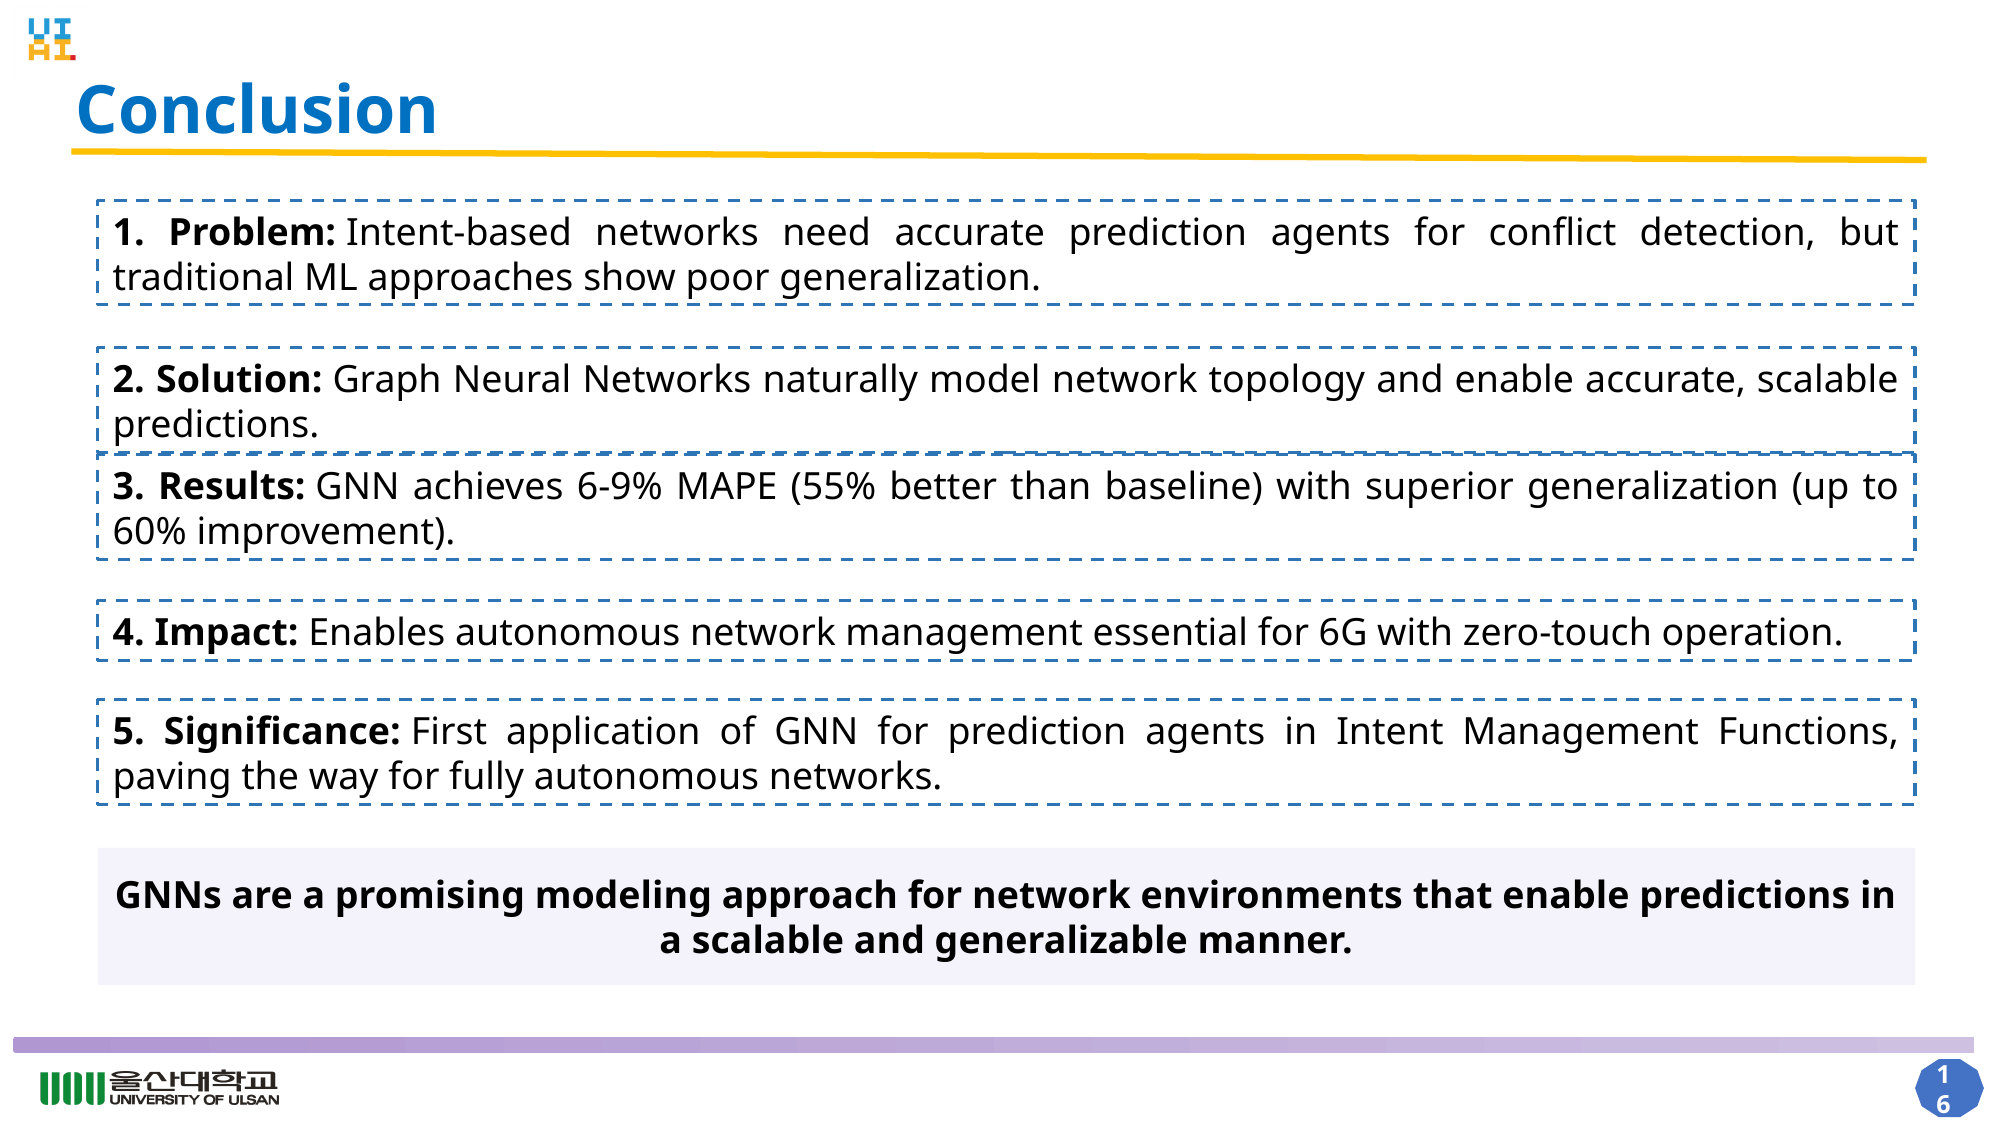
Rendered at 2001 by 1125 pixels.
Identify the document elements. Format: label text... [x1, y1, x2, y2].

picture [15, 1064, 303, 1119]
text_box 4. Impact: Enables autonomous network management essential for 6G with zero-touch operation. [97, 600, 1916, 661]
picture [13, 2, 91, 81]
text_box 5. Significance: First application of GNN for prediction agents in Intent Management Functions, paving the way for fully autonomous networks. [97, 699, 1916, 805]
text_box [71, 151, 1927, 160]
text_box 2. Solution: Graph Neural Networks naturally model network topology and enable accurate, scalable predictions. [97, 347, 1916, 453]
text_box Conclusion [60, 59, 455, 155]
text_box GNNs are a promising modeling approach for network environments that enable predictions in a scalable and generalizable manner. [97, 847, 1916, 986]
text_box 3. Results: GNN achieves 6-9% MAPE (55% better than baseline) with superior generalization (up to 60% improvement). [97, 454, 1916, 560]
text_box 16 [1913, 1058, 1985, 1119]
text_box [12, 1035, 1976, 1054]
text_box 1. Problem: Intent-based networks need accurate prediction agents for conflict detection, but traditional ML approaches show poor generalization. [97, 200, 1916, 305]
